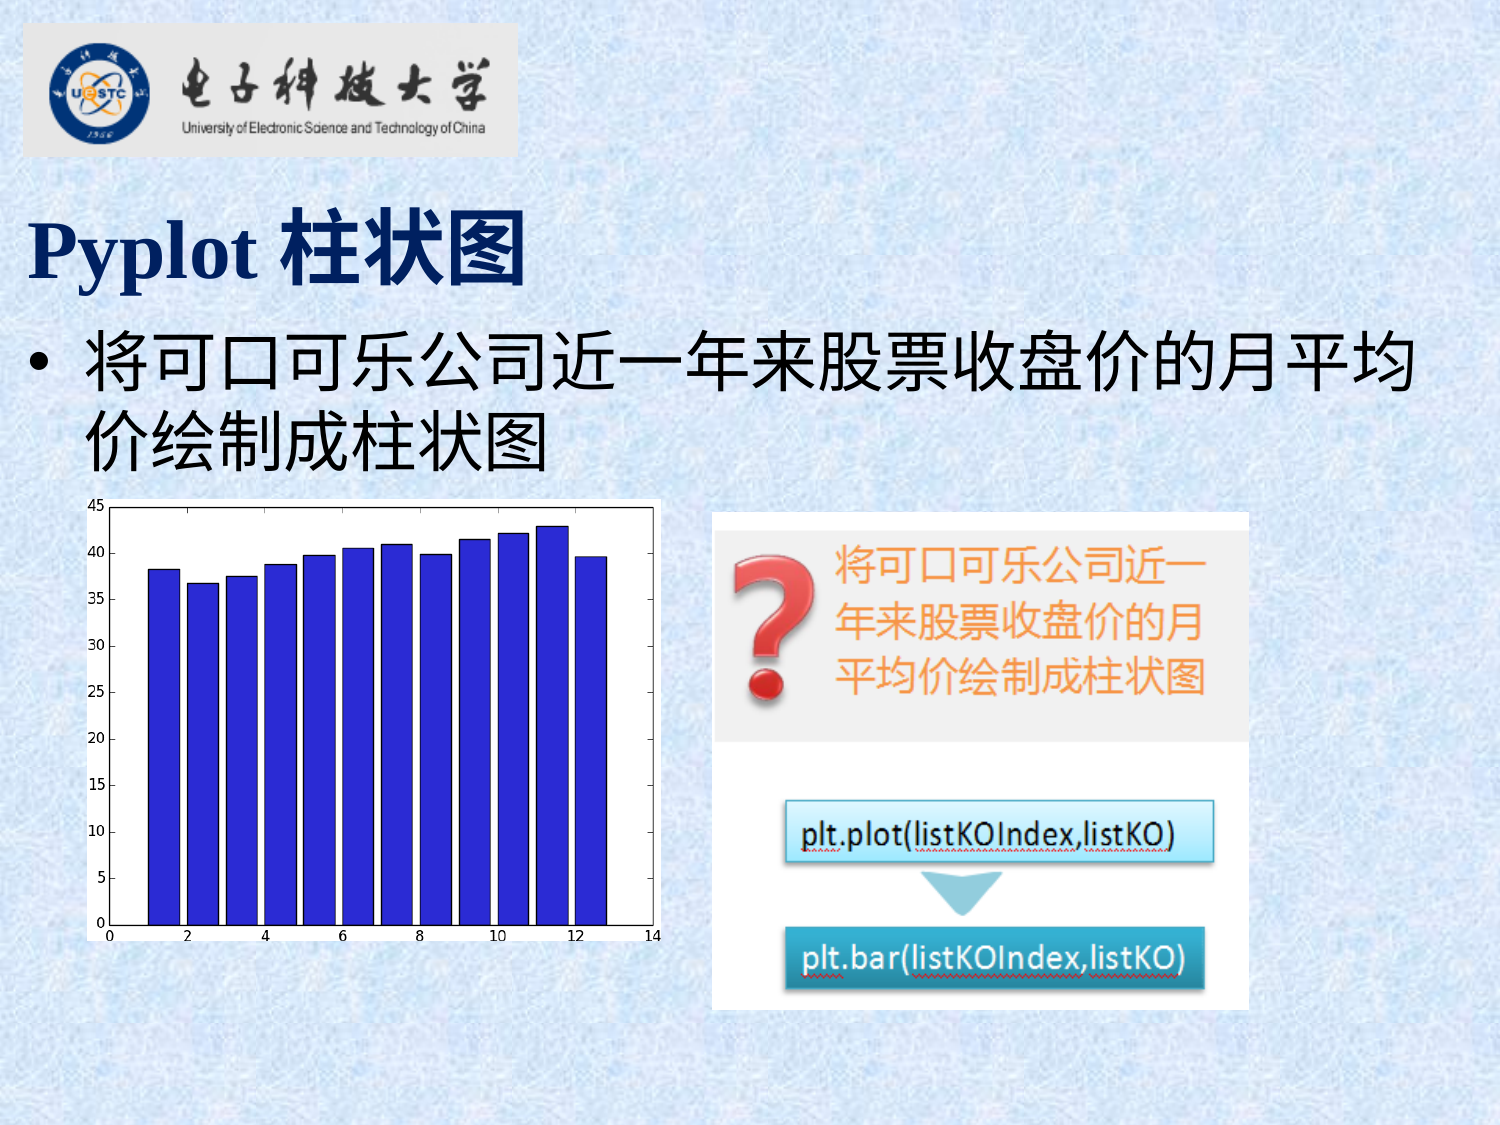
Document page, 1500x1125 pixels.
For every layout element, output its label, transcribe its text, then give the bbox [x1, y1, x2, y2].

picture [0, 0, 1500, 1125]
list 将可口可乐公司近一年来股票收盘价的月平均价绘制成柱状图 [12, 312, 1456, 1051]
text_box Pyplot柱状图 [12, 187, 925, 335]
